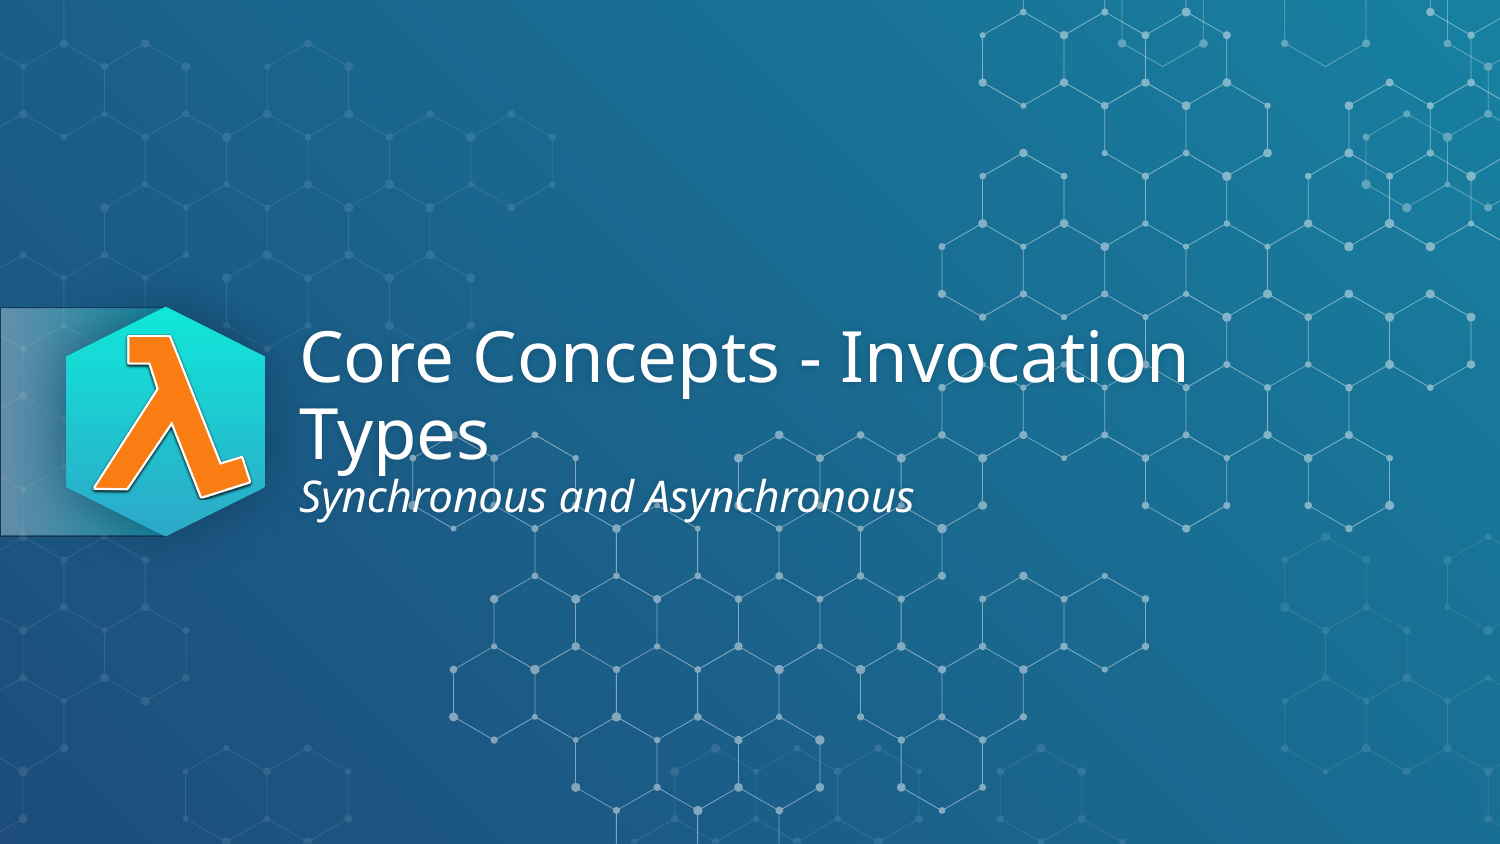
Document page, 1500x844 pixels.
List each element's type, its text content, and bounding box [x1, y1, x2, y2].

title Core Concepts - Invocation Types Synchronous and Asynchronous [299, 326, 1388, 517]
picture [88, 326, 255, 500]
